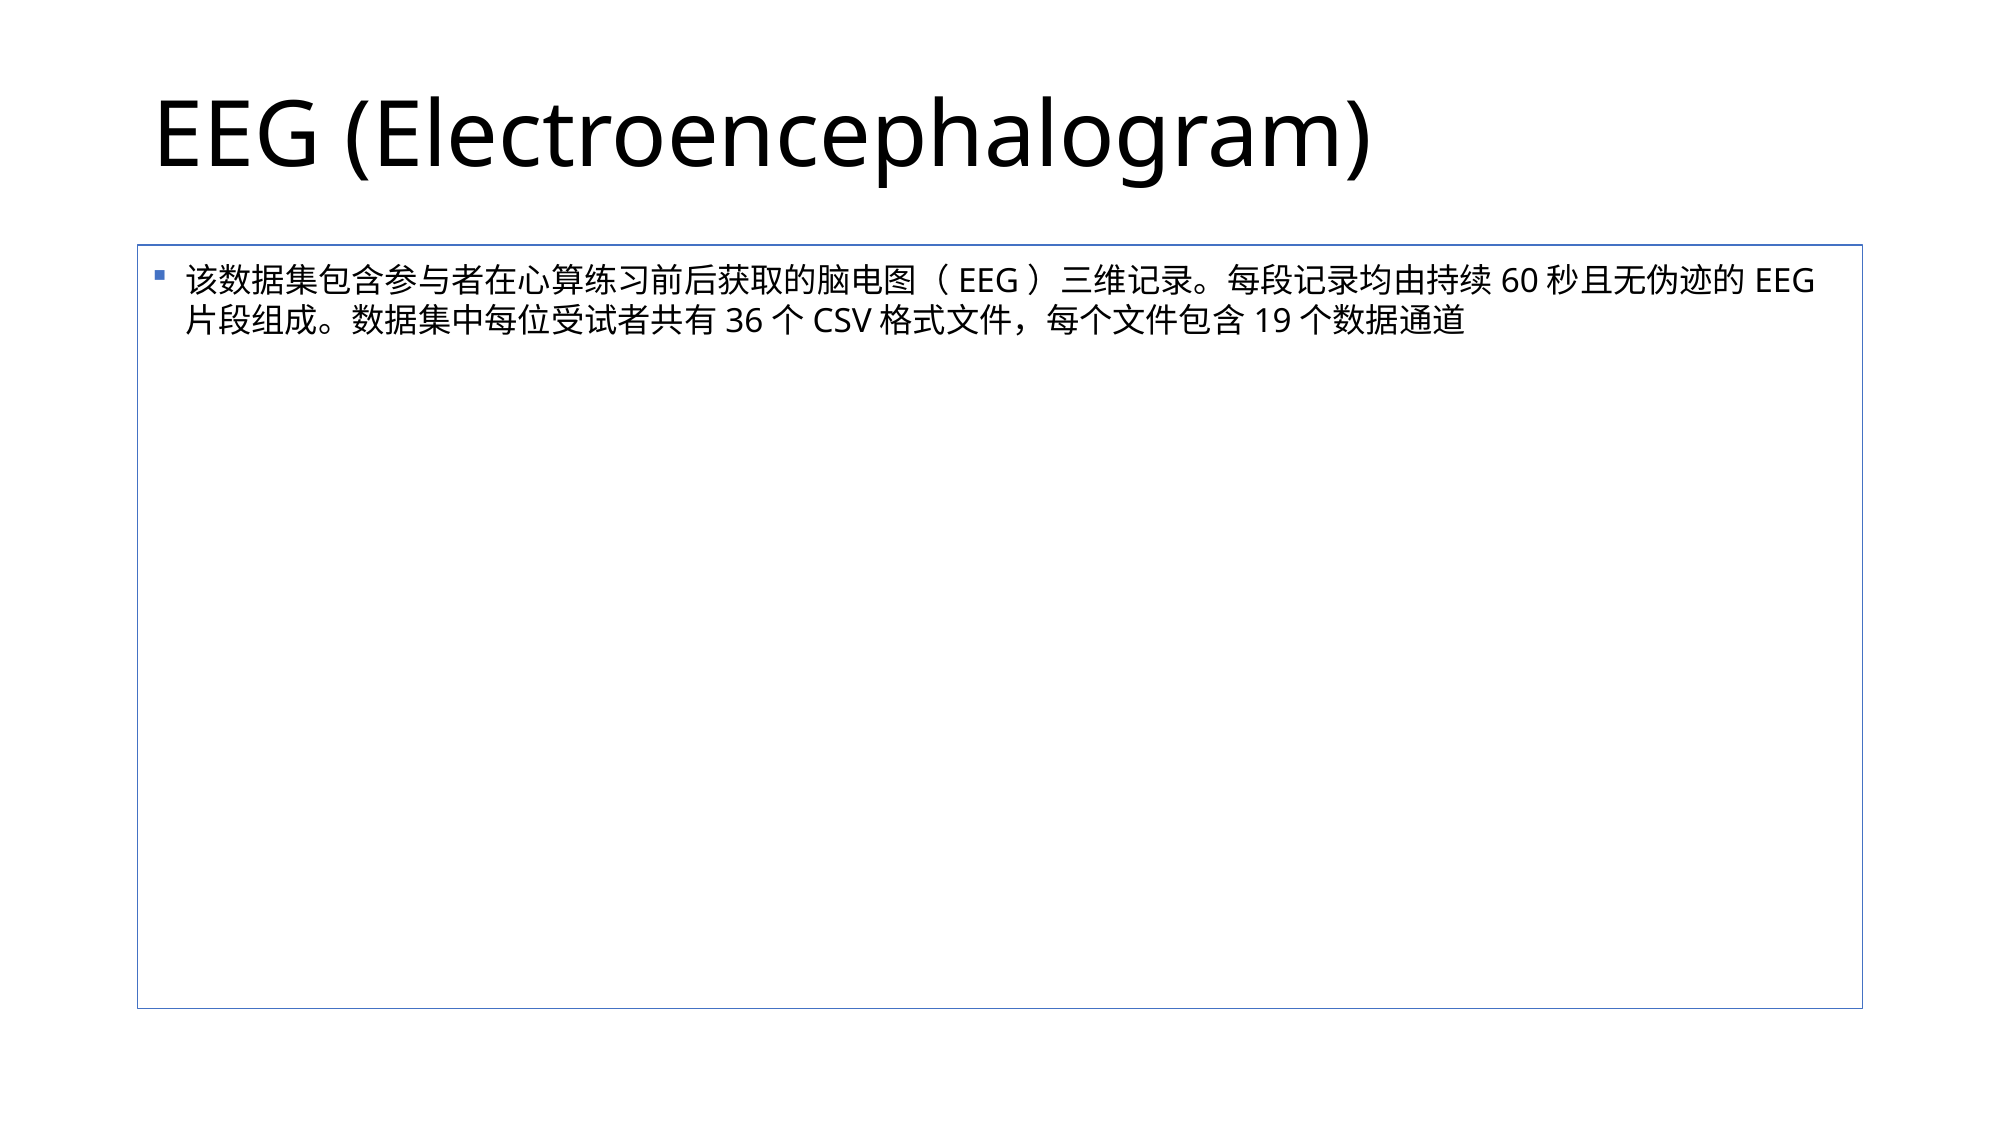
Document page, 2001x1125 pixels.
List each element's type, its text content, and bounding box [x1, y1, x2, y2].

title EEG (Electroencephalogram) [137, 28, 1863, 244]
text_box 该数据集包含参与者在心算练习前后获取的脑电图（EEG）三维记录。每段记录均由持续60秒且无伪迹的EEG片段组成。数据集中每位受试者共有36个CSV格式文件，每个文件包含19个数据通道 [137, 244, 1863, 1009]
